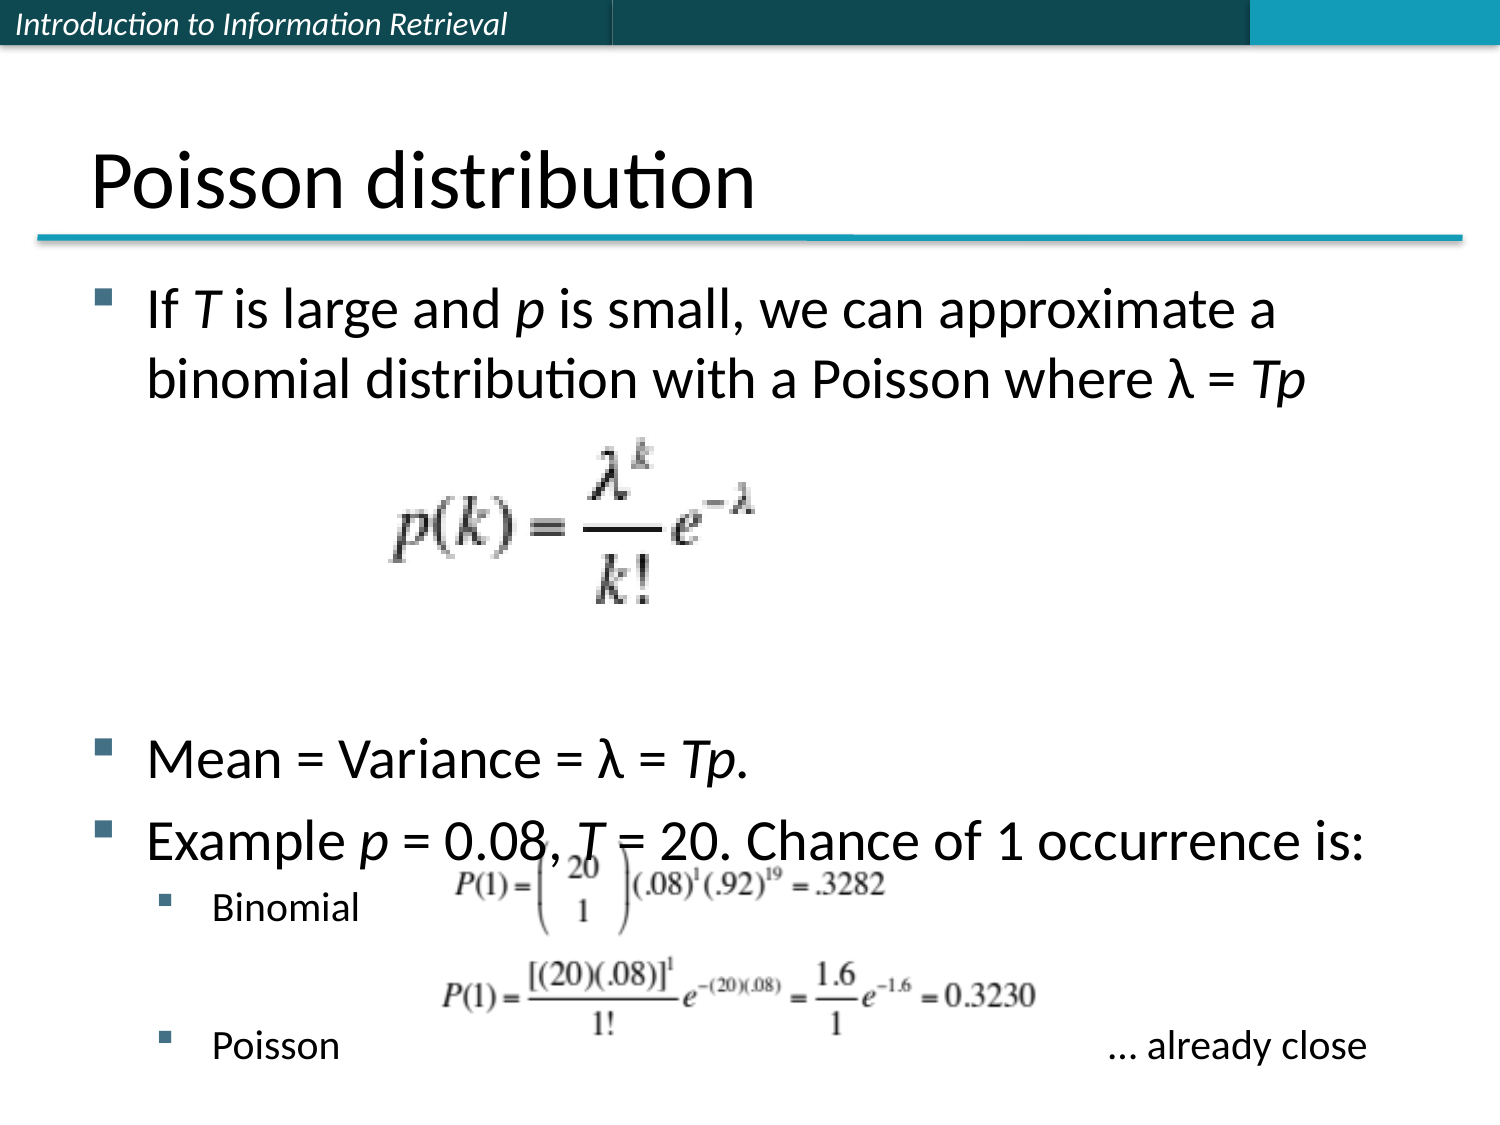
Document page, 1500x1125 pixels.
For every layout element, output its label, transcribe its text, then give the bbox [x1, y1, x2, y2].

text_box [449, 835, 888, 940]
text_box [380, 424, 760, 609]
list If T is large and p is small, we can approximate a binomial distribution with a Poisson where λ = Tp Mean = Variance = λ = Tp. Example p = 0.08, T = 20. Chance of 1 occurrence is: Binomial Poisson … already close [75, 262, 1463, 1075]
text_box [437, 949, 1042, 1038]
title Poisson distribution [75, 45, 1425, 233]
